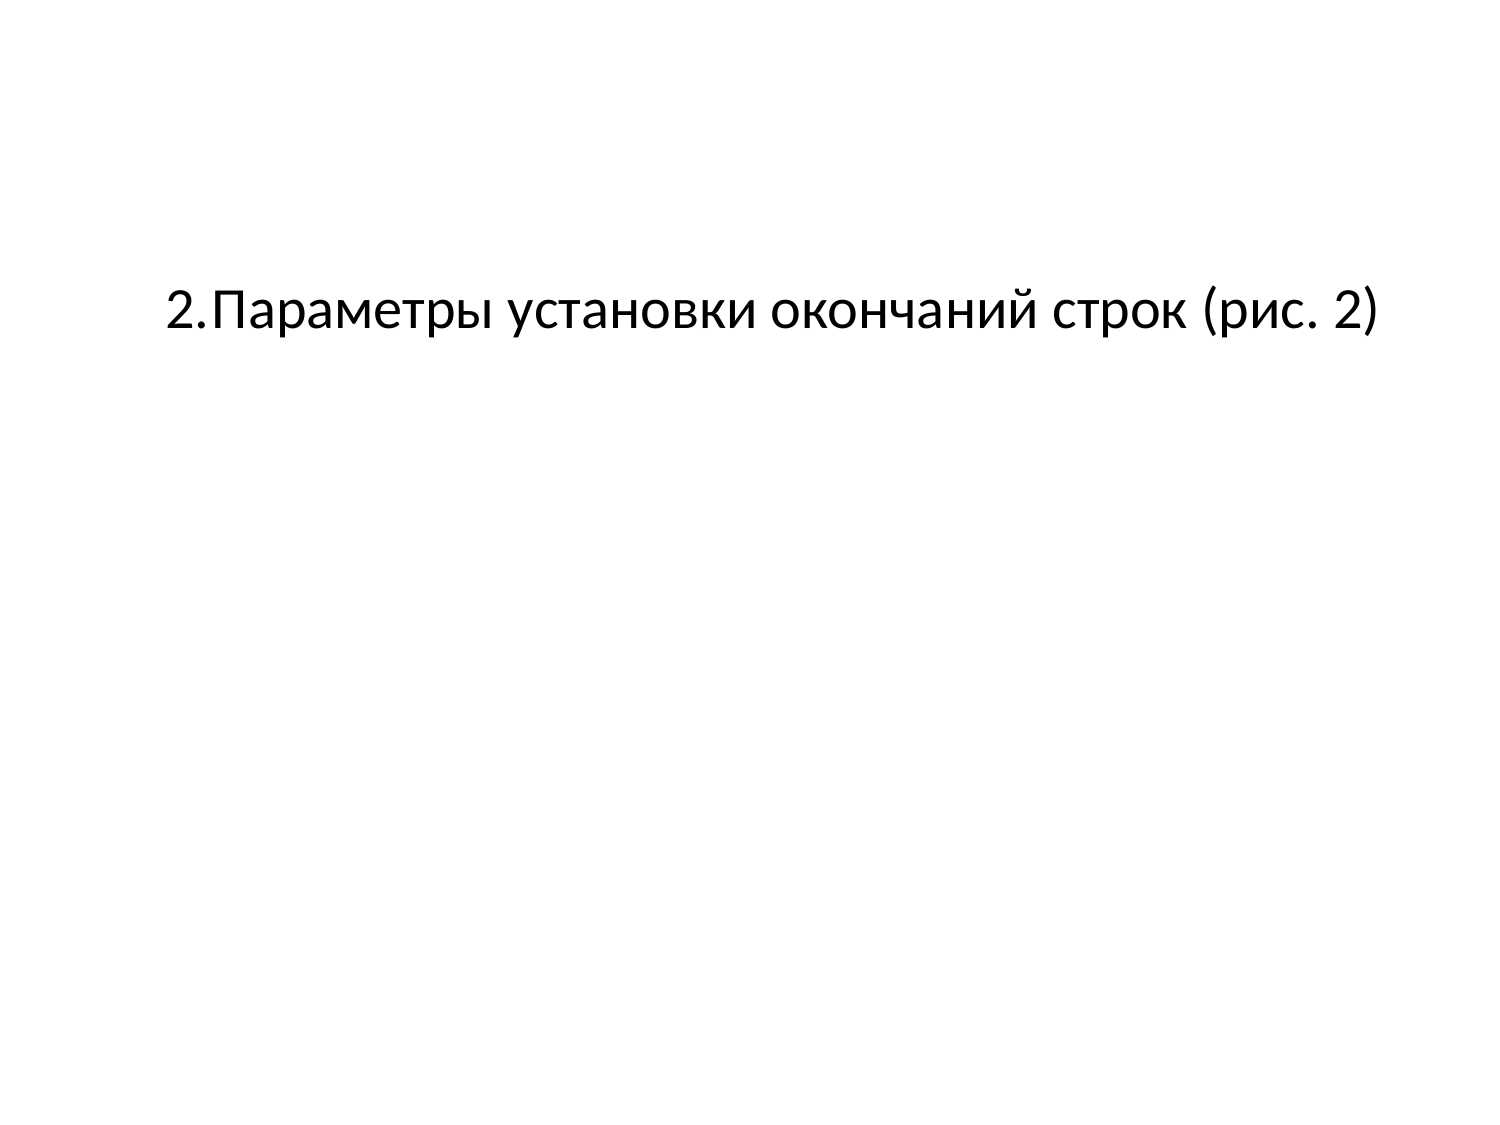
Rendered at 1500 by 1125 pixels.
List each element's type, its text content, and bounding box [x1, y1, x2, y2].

list Параметры установки окончаний строк (рис. 2) [75, 262, 1425, 1005]
